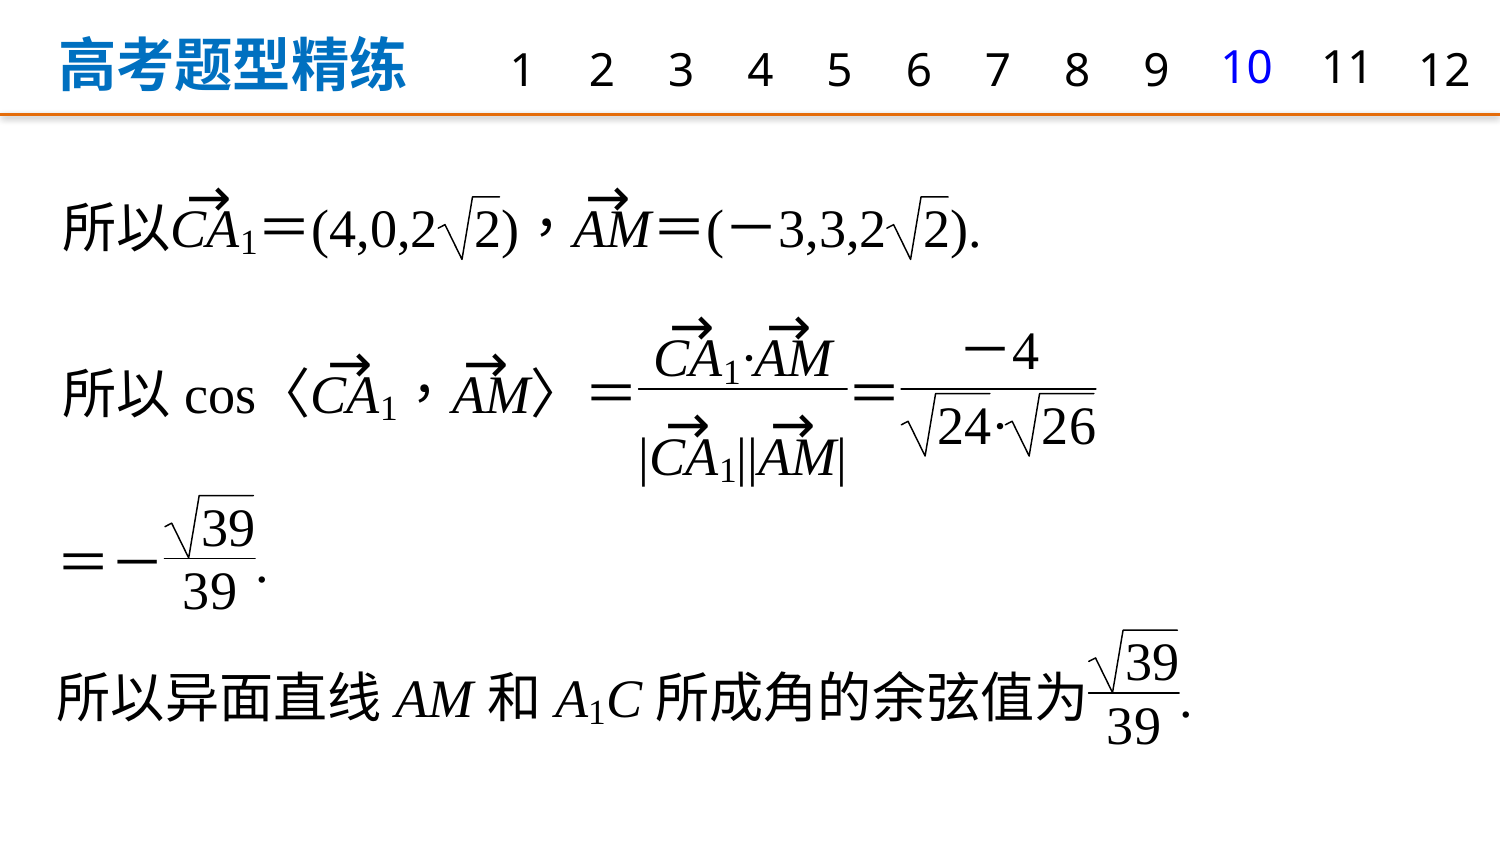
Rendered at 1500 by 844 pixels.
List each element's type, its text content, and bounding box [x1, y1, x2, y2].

text_box 6 [884, 36, 954, 106]
text_box 12 [1402, 36, 1486, 106]
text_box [62, 292, 1394, 501]
text_box 高考题型精练 [43, 20, 423, 105]
text_box 11 [1301, 36, 1394, 101]
text_box 8 [1042, 36, 1113, 106]
text_box 7 [963, 36, 1033, 106]
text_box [61, 161, 1394, 291]
text_box 1 [488, 36, 558, 106]
text_box 9 [1121, 36, 1192, 106]
text_box 3 [646, 36, 716, 106]
text_box 10 [1201, 36, 1293, 101]
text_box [56, 492, 1389, 626]
text_box 4 [725, 36, 796, 106]
text_box 2 [567, 36, 637, 106]
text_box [56, 627, 1389, 804]
text_box 5 [804, 36, 875, 106]
